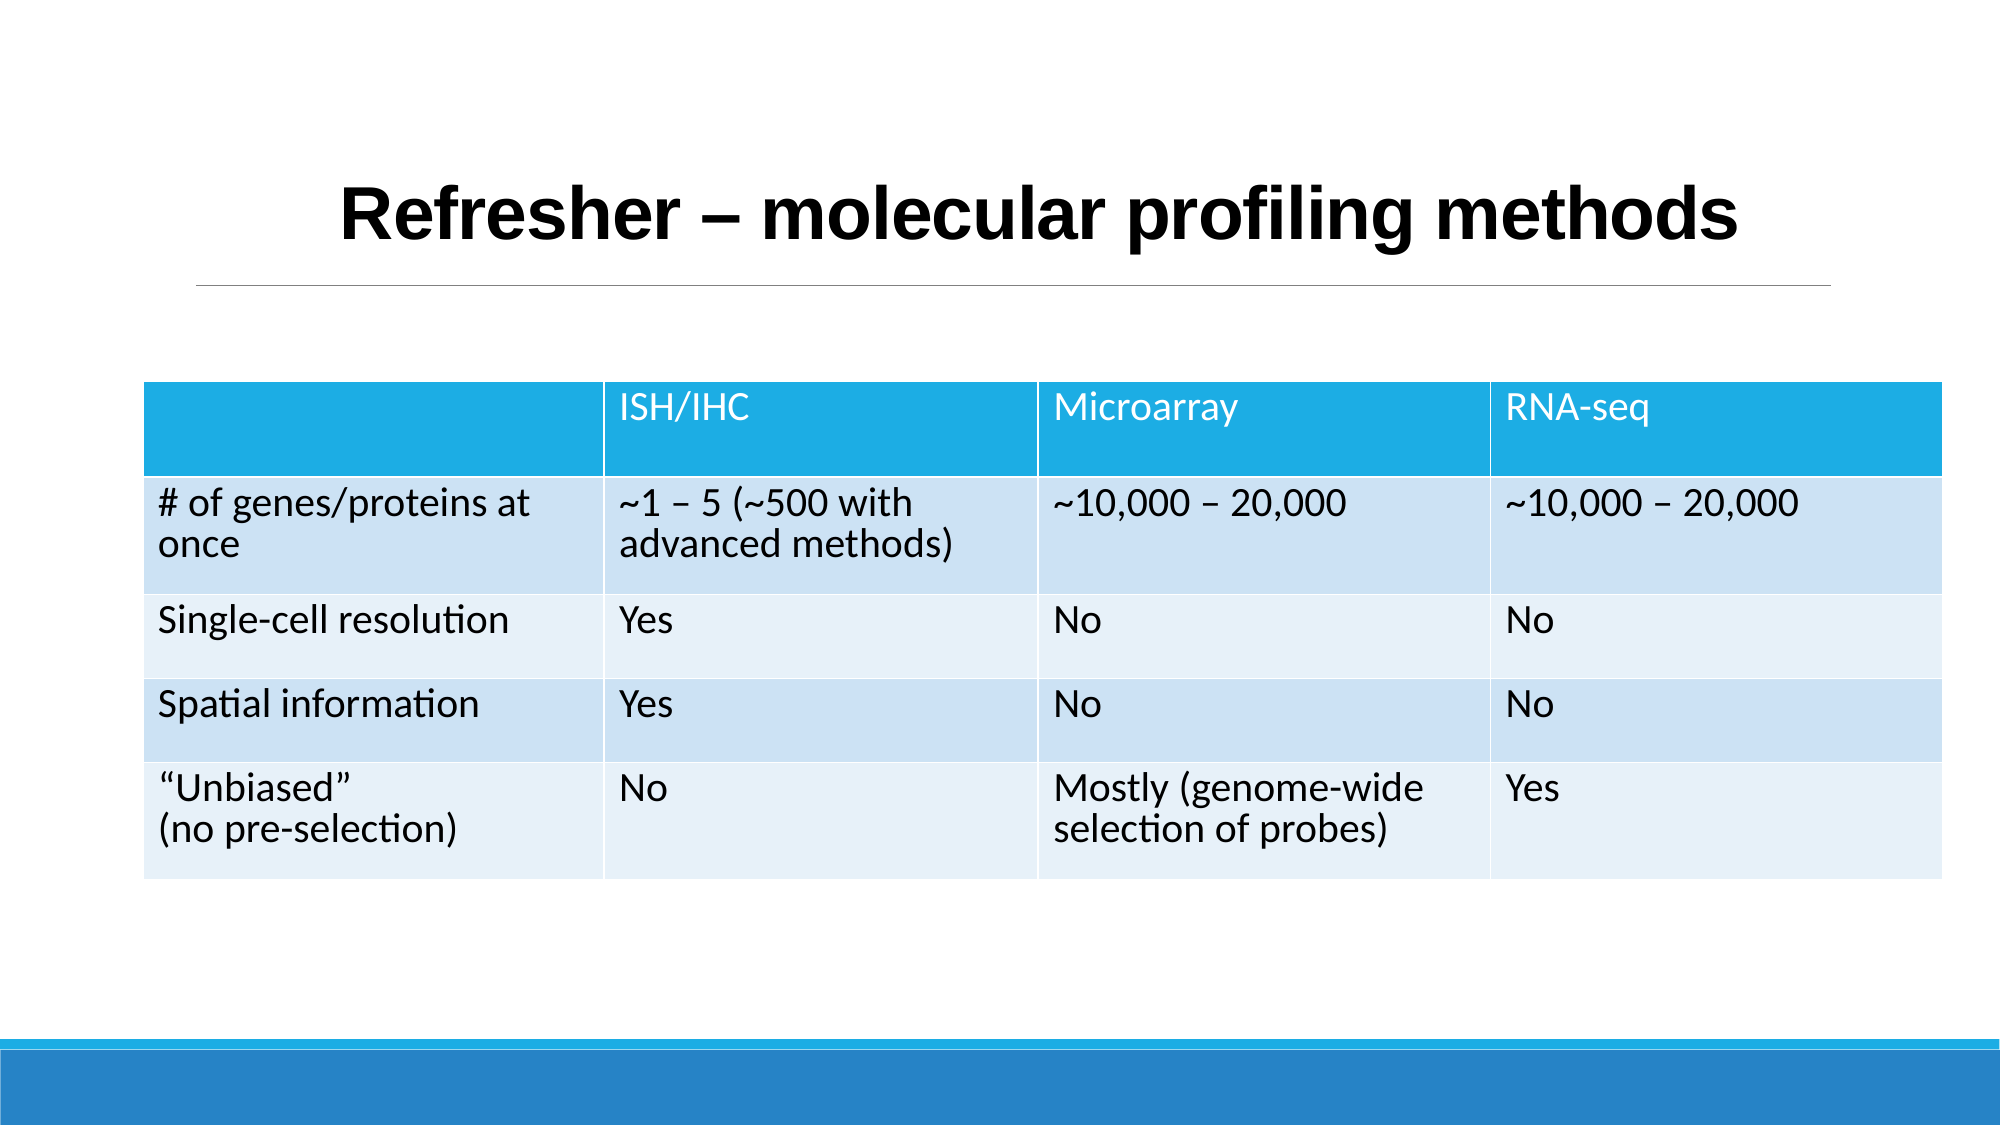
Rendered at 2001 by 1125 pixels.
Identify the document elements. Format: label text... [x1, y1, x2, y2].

table_cell No [1039, 679, 1490, 762]
table_header RNA-seq [1491, 382, 1942, 476]
table_cell Yes [1491, 763, 1942, 879]
table_header ISH/IHC [605, 382, 1037, 476]
title Refresher – molecular profiling methods [324, 1, 1901, 263]
table_cell ~10,000 – 20,000 [1039, 478, 1490, 594]
table_cell Yes [605, 679, 1037, 762]
table_cell ~10,000 – 20,000 [1491, 478, 1942, 594]
table_cell Mostly (genome-wide selection of probes) [1039, 763, 1490, 879]
table_cell No [1491, 595, 1942, 678]
table_header Microarray [1039, 382, 1490, 476]
table_cell No [1491, 679, 1942, 762]
table_cell ~1 – 5 (~500 with advanced methods) [605, 478, 1037, 594]
table_cell No [605, 763, 1037, 879]
table_cell # of genes/proteins at once [144, 478, 603, 594]
table_cell No [1039, 595, 1490, 678]
table_cell Spatial information [144, 679, 603, 762]
table_cell “Unbiased” (no pre-selection) [144, 763, 603, 879]
table_cell Single-cell resolution [144, 595, 603, 678]
table_header [144, 382, 603, 476]
table_cell Yes [605, 595, 1037, 678]
